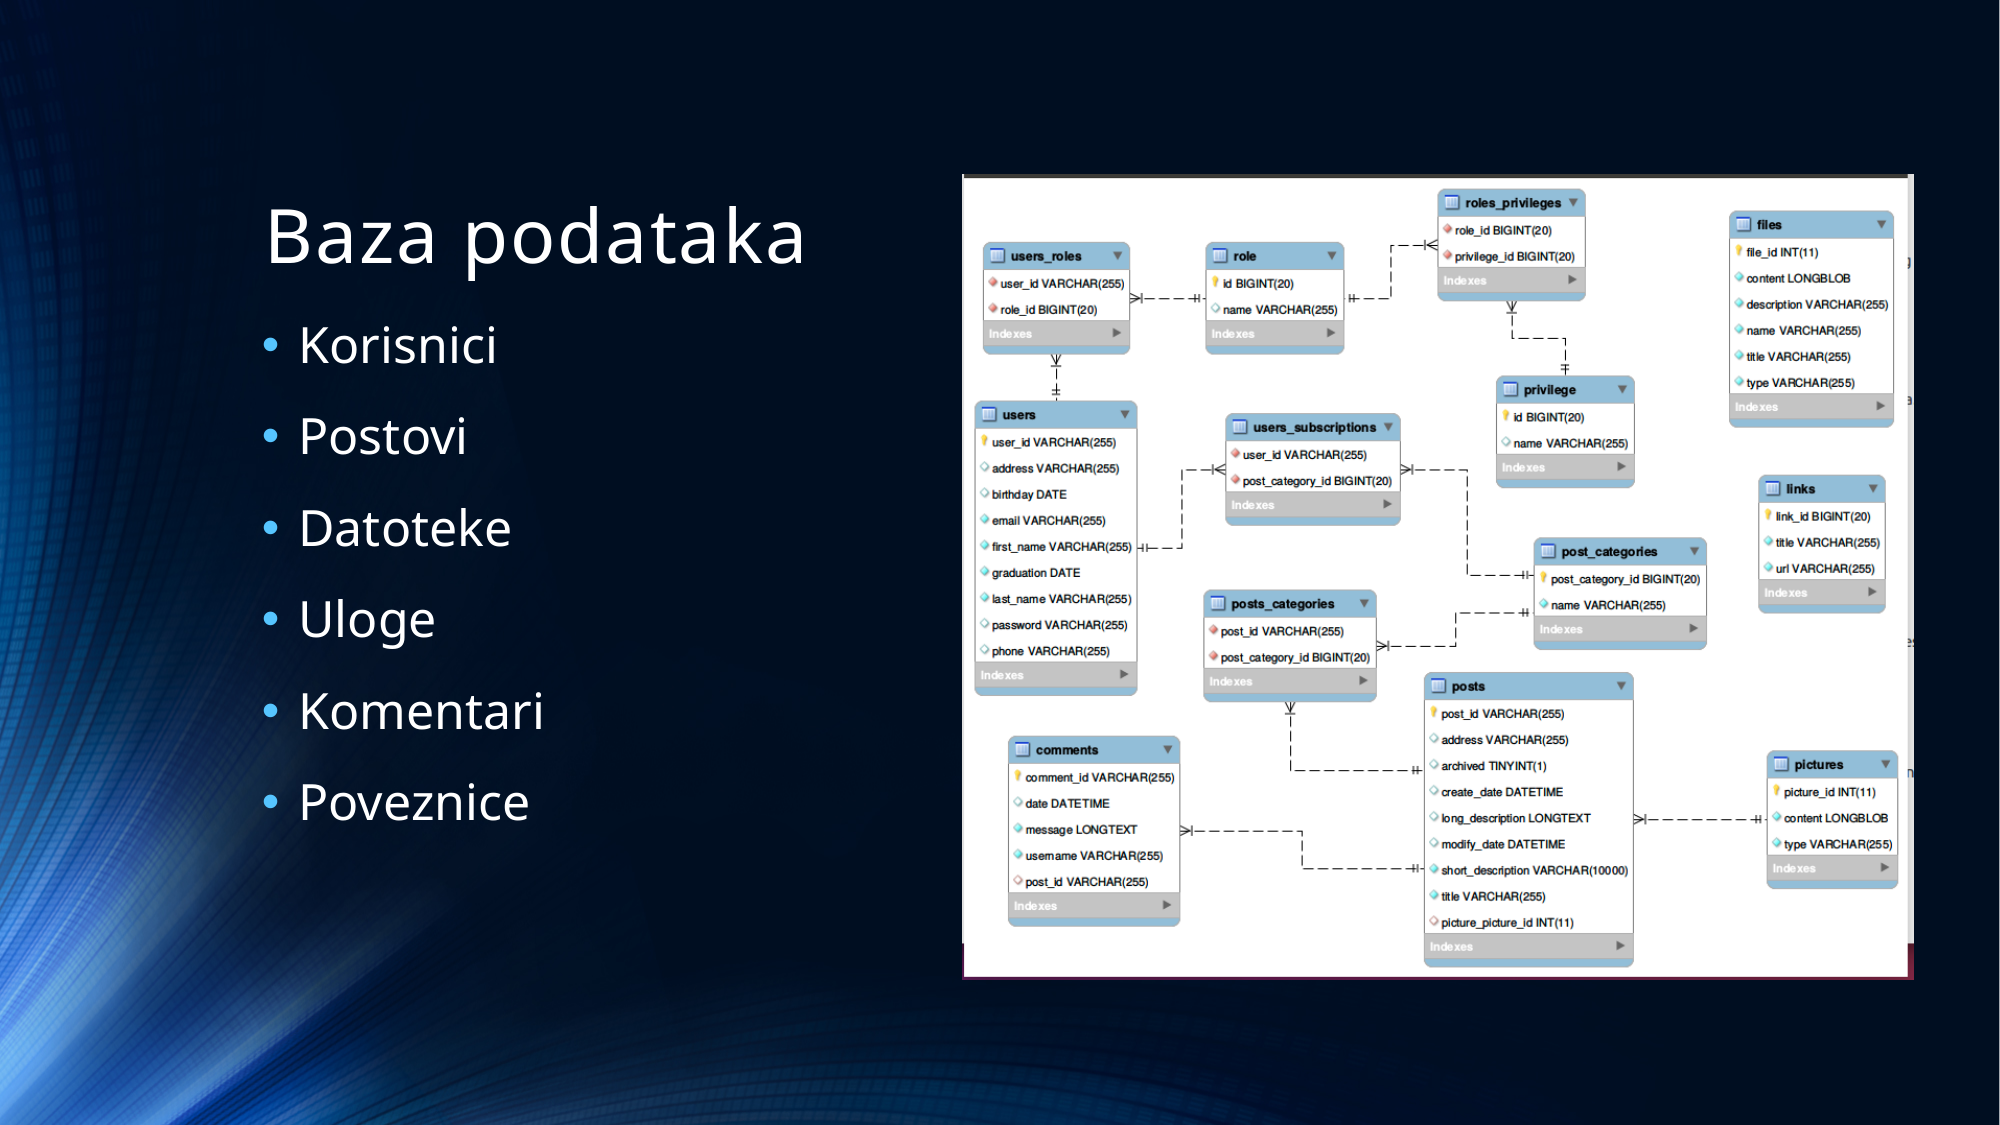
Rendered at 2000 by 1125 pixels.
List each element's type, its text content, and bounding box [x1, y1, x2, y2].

picture [0, 0, 2000, 1125]
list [962, 174, 1914, 980]
list Korisnici Postovi Datoteke Uloge Komentari Poveznice [246, 312, 972, 988]
title Baza podataka [249, 62, 1750, 288]
